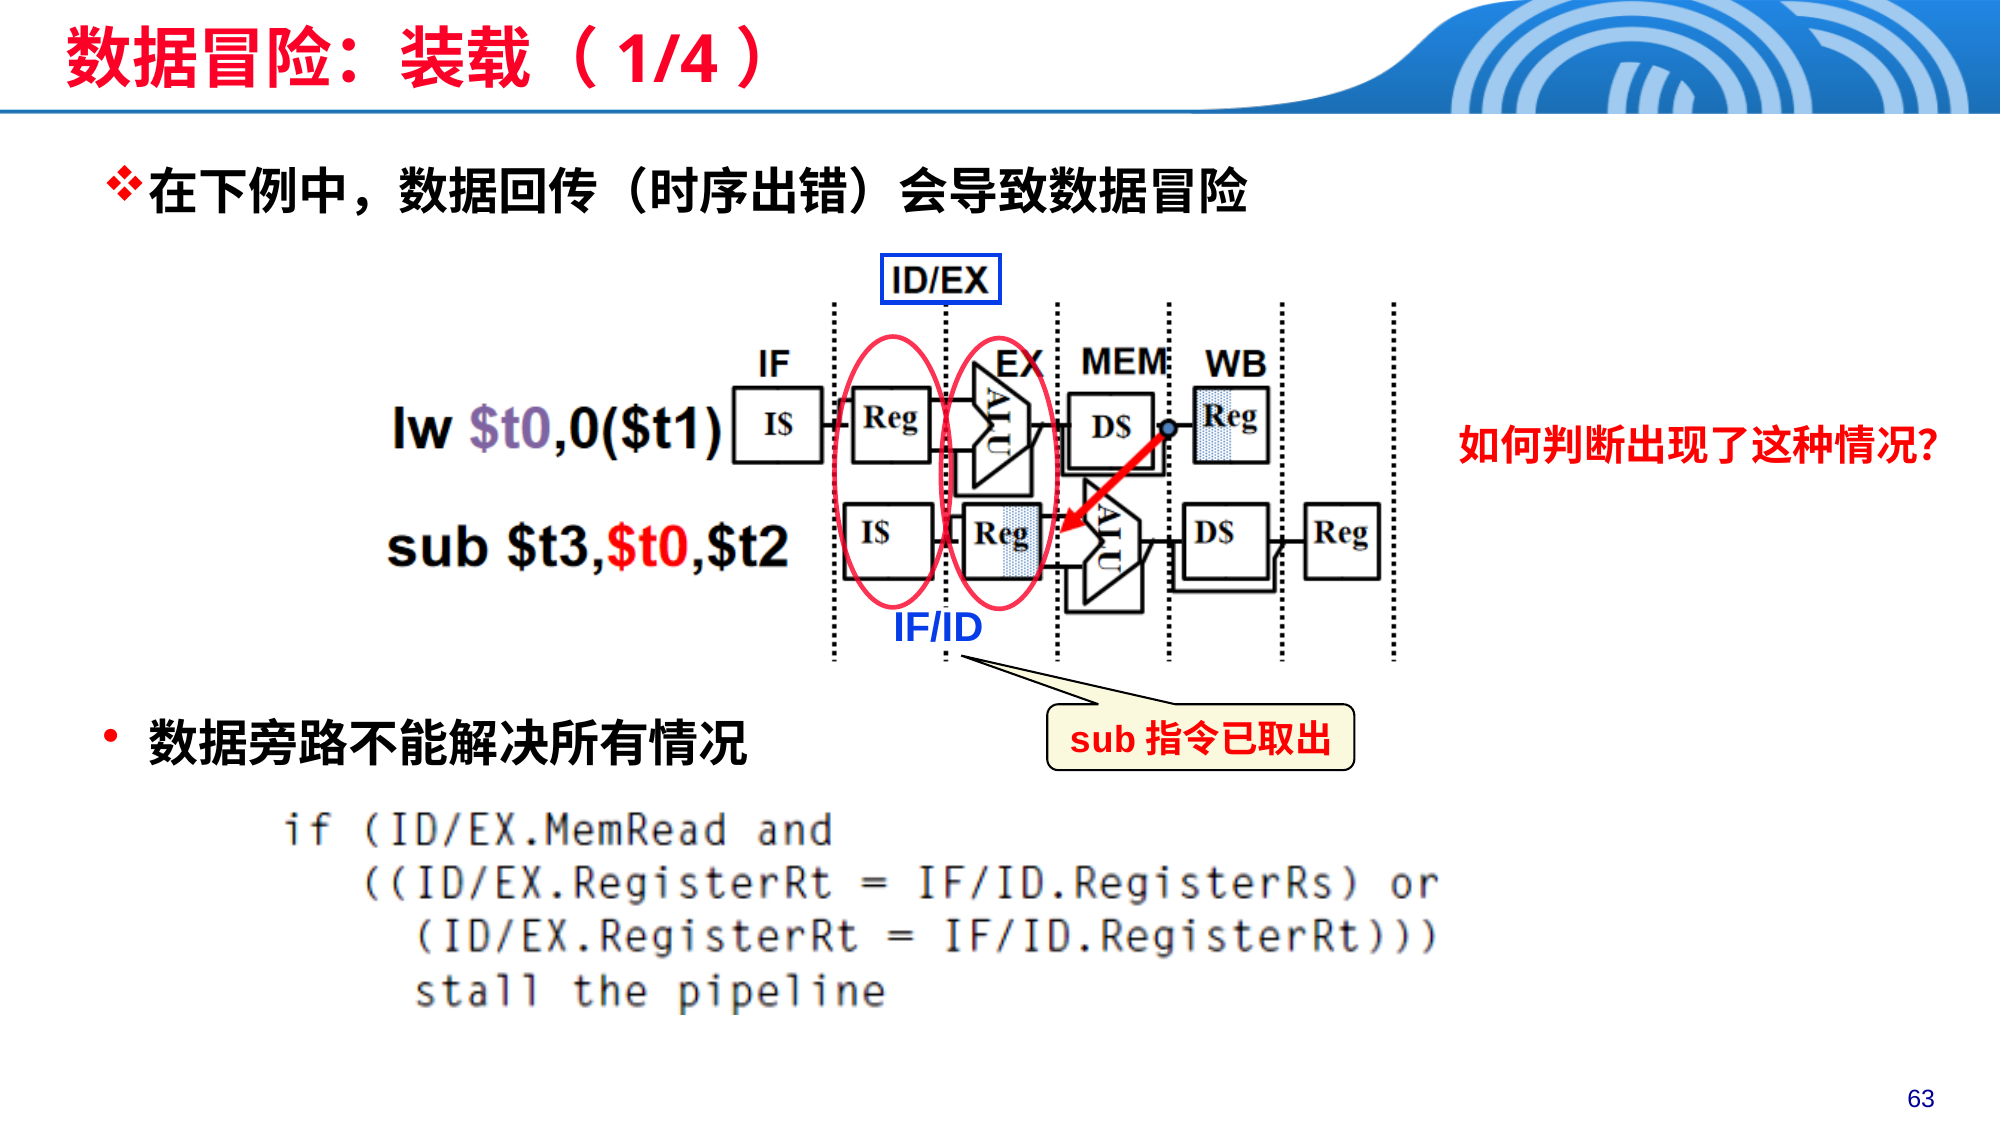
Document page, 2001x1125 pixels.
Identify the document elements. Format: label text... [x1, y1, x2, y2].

picture [0, 0, 2000, 114]
picture [377, 239, 1435, 675]
text_box 如何判断出现了这种情况？ [1458, 394, 1969, 470]
title 数据冒险：装载（1/4） [54, 22, 1206, 103]
list 在下例中，数据回传（时序出错）会导致数据冒险 数据旁路不能解决所有情况 [91, 148, 1733, 832]
picture [267, 790, 1513, 1015]
text_box sub指令已取出 [1035, 682, 1355, 771]
